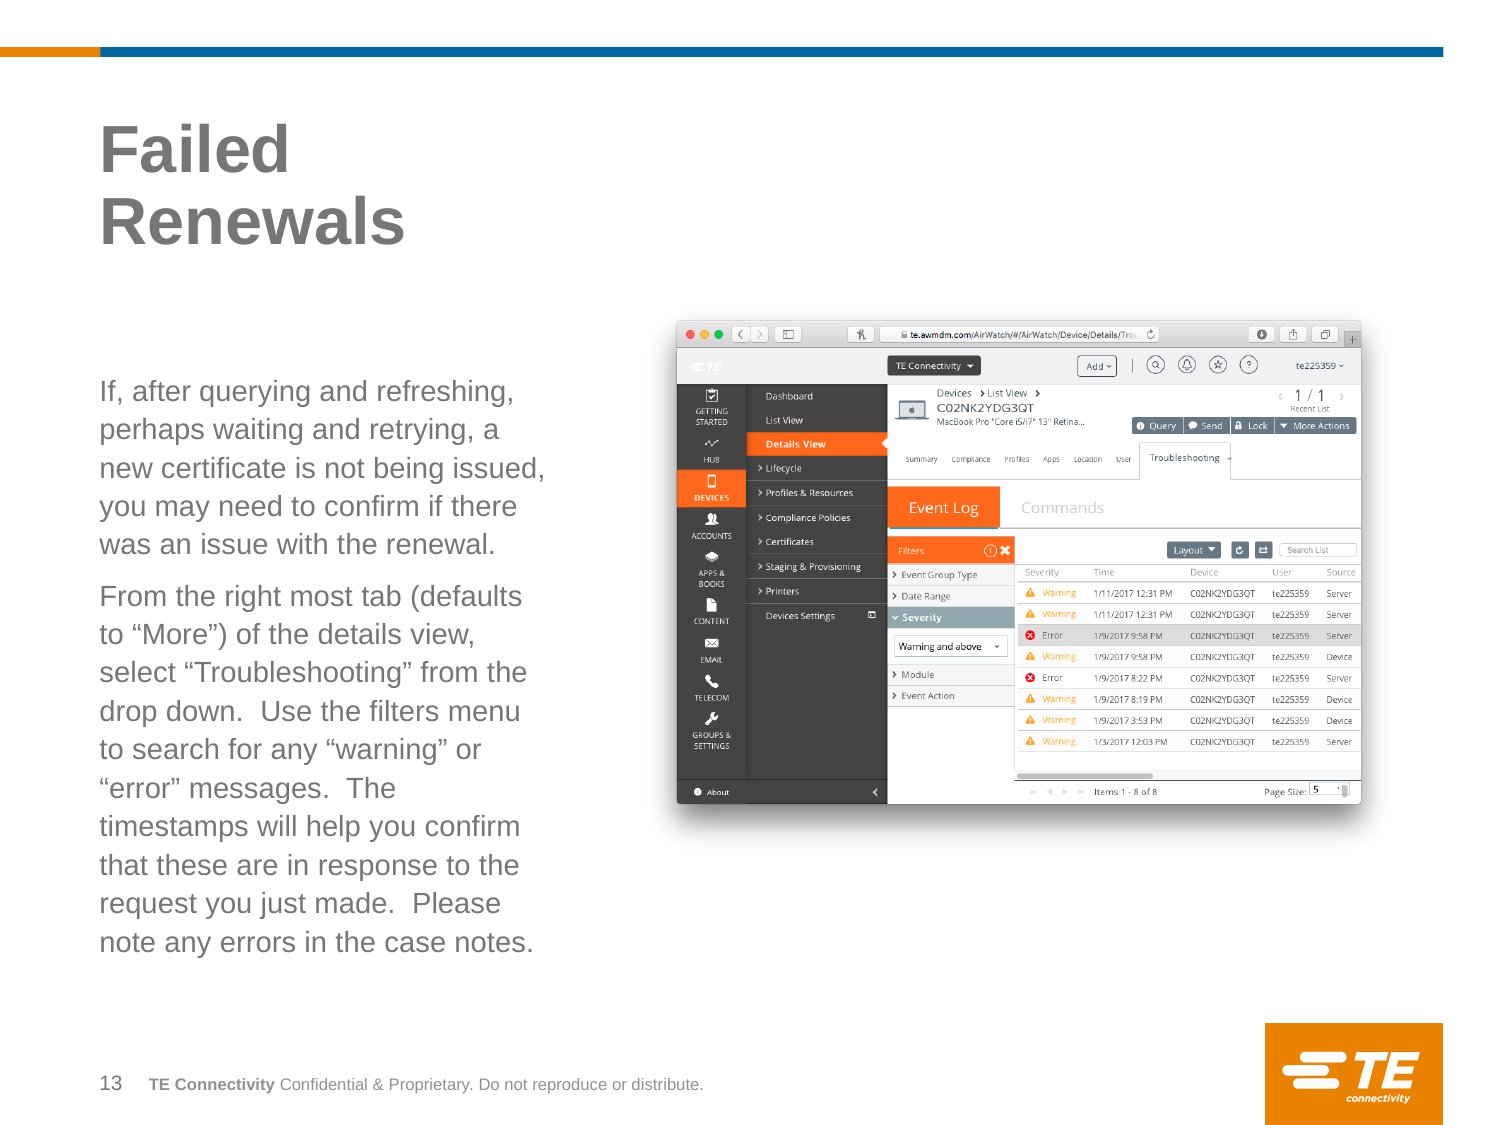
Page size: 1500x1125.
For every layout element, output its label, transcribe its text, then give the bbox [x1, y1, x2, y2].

slide_number 13 [84, 1052, 155, 1113]
picture [1265, 1023, 1443, 1125]
list If, after querying and refreshing, perhaps waiting and retrying, a new certificate is not being issued, you may need to confirm if there was an issue with the renewal. From the right most tab (defaults to “More”) of the details view, select “Troubleshooting” from the drop down. Use the filters menu to search for any “warning” or “error” messages. The timestamps will help you confirm that these are in response to the request you just made. Please note any errors in the case notes. [84, 361, 569, 998]
picture [637, 159, 1400, 999]
title Failed Renewals [84, 107, 569, 347]
